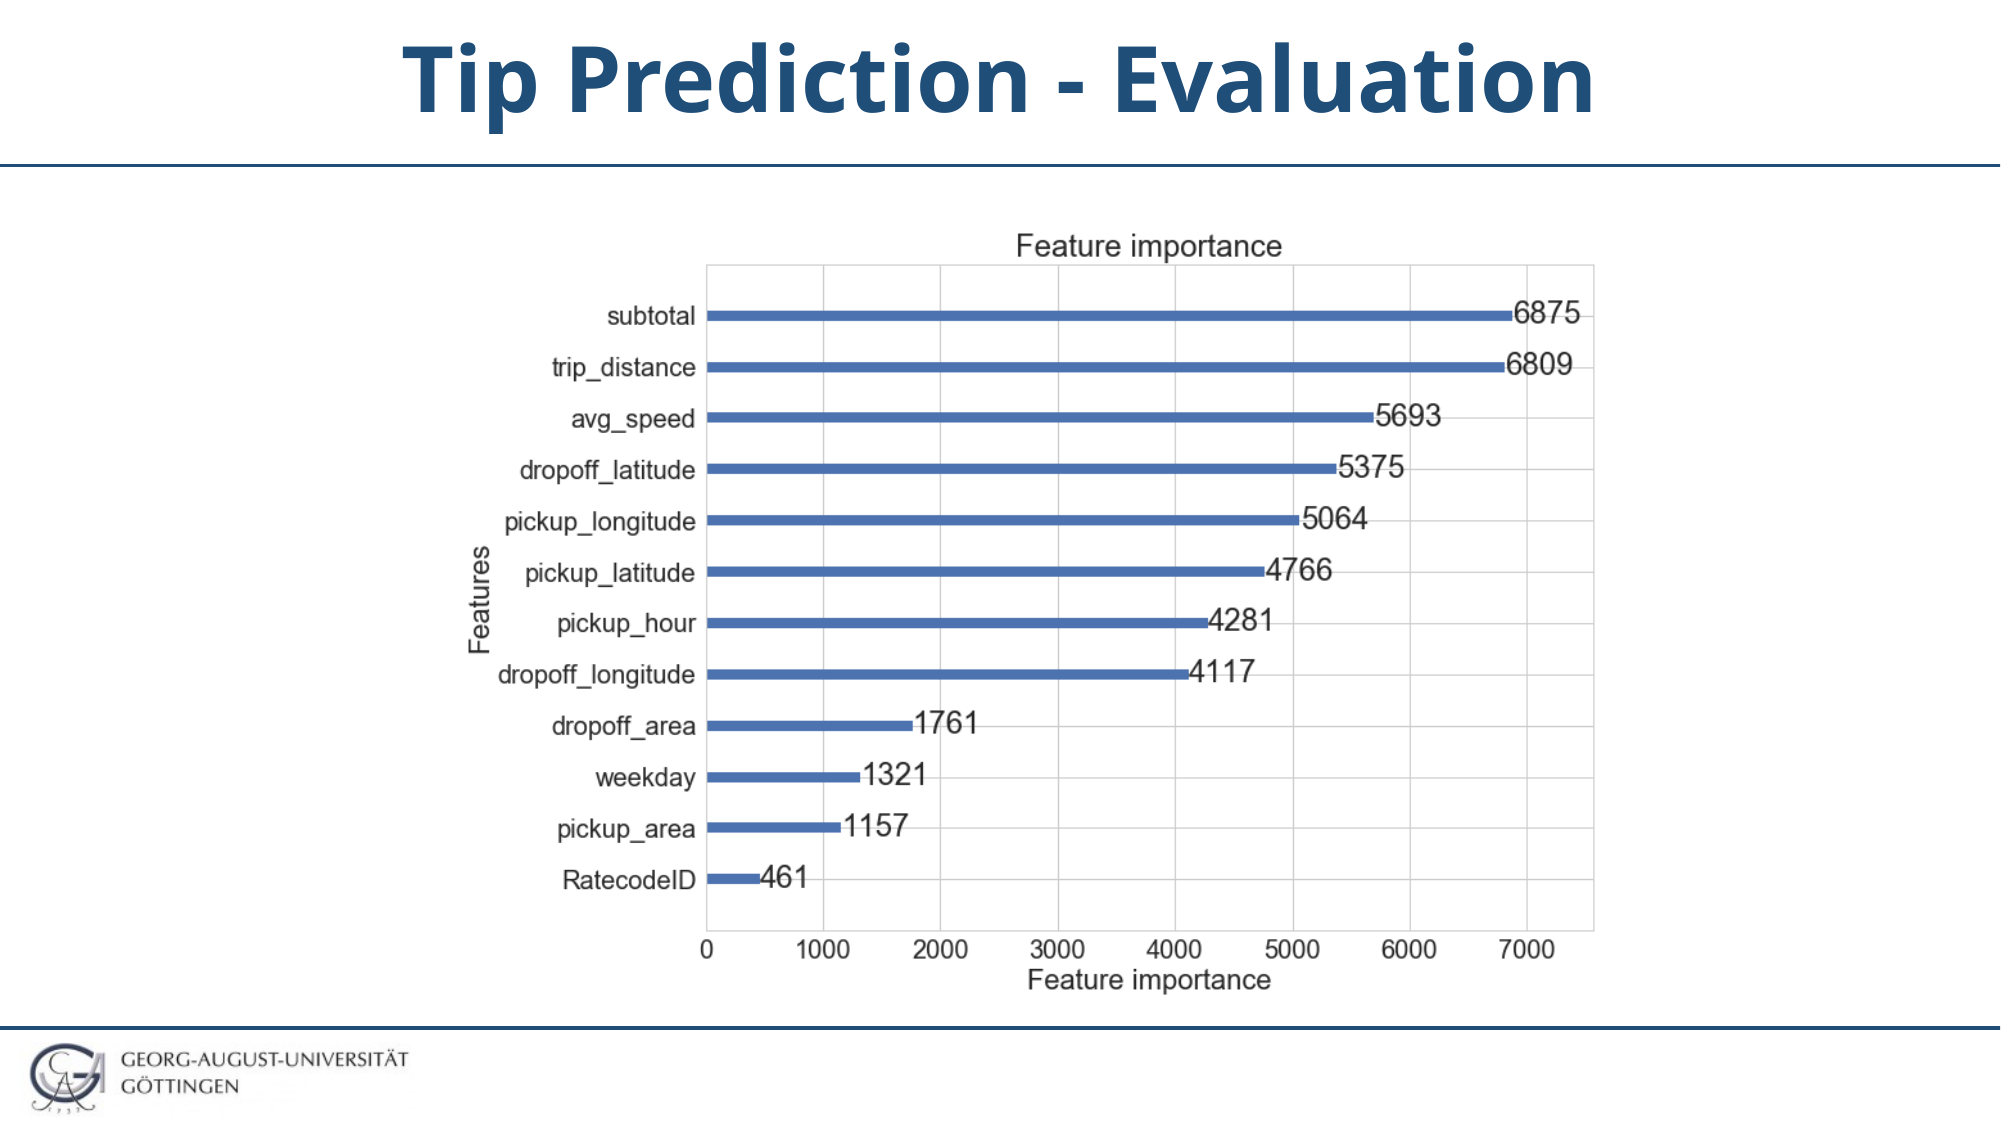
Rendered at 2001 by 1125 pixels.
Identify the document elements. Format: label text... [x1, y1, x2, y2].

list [262, 181, 1741, 1014]
title Tip Prediction - Evaluation [0, 0, 2000, 166]
picture [20, 1042, 416, 1117]
